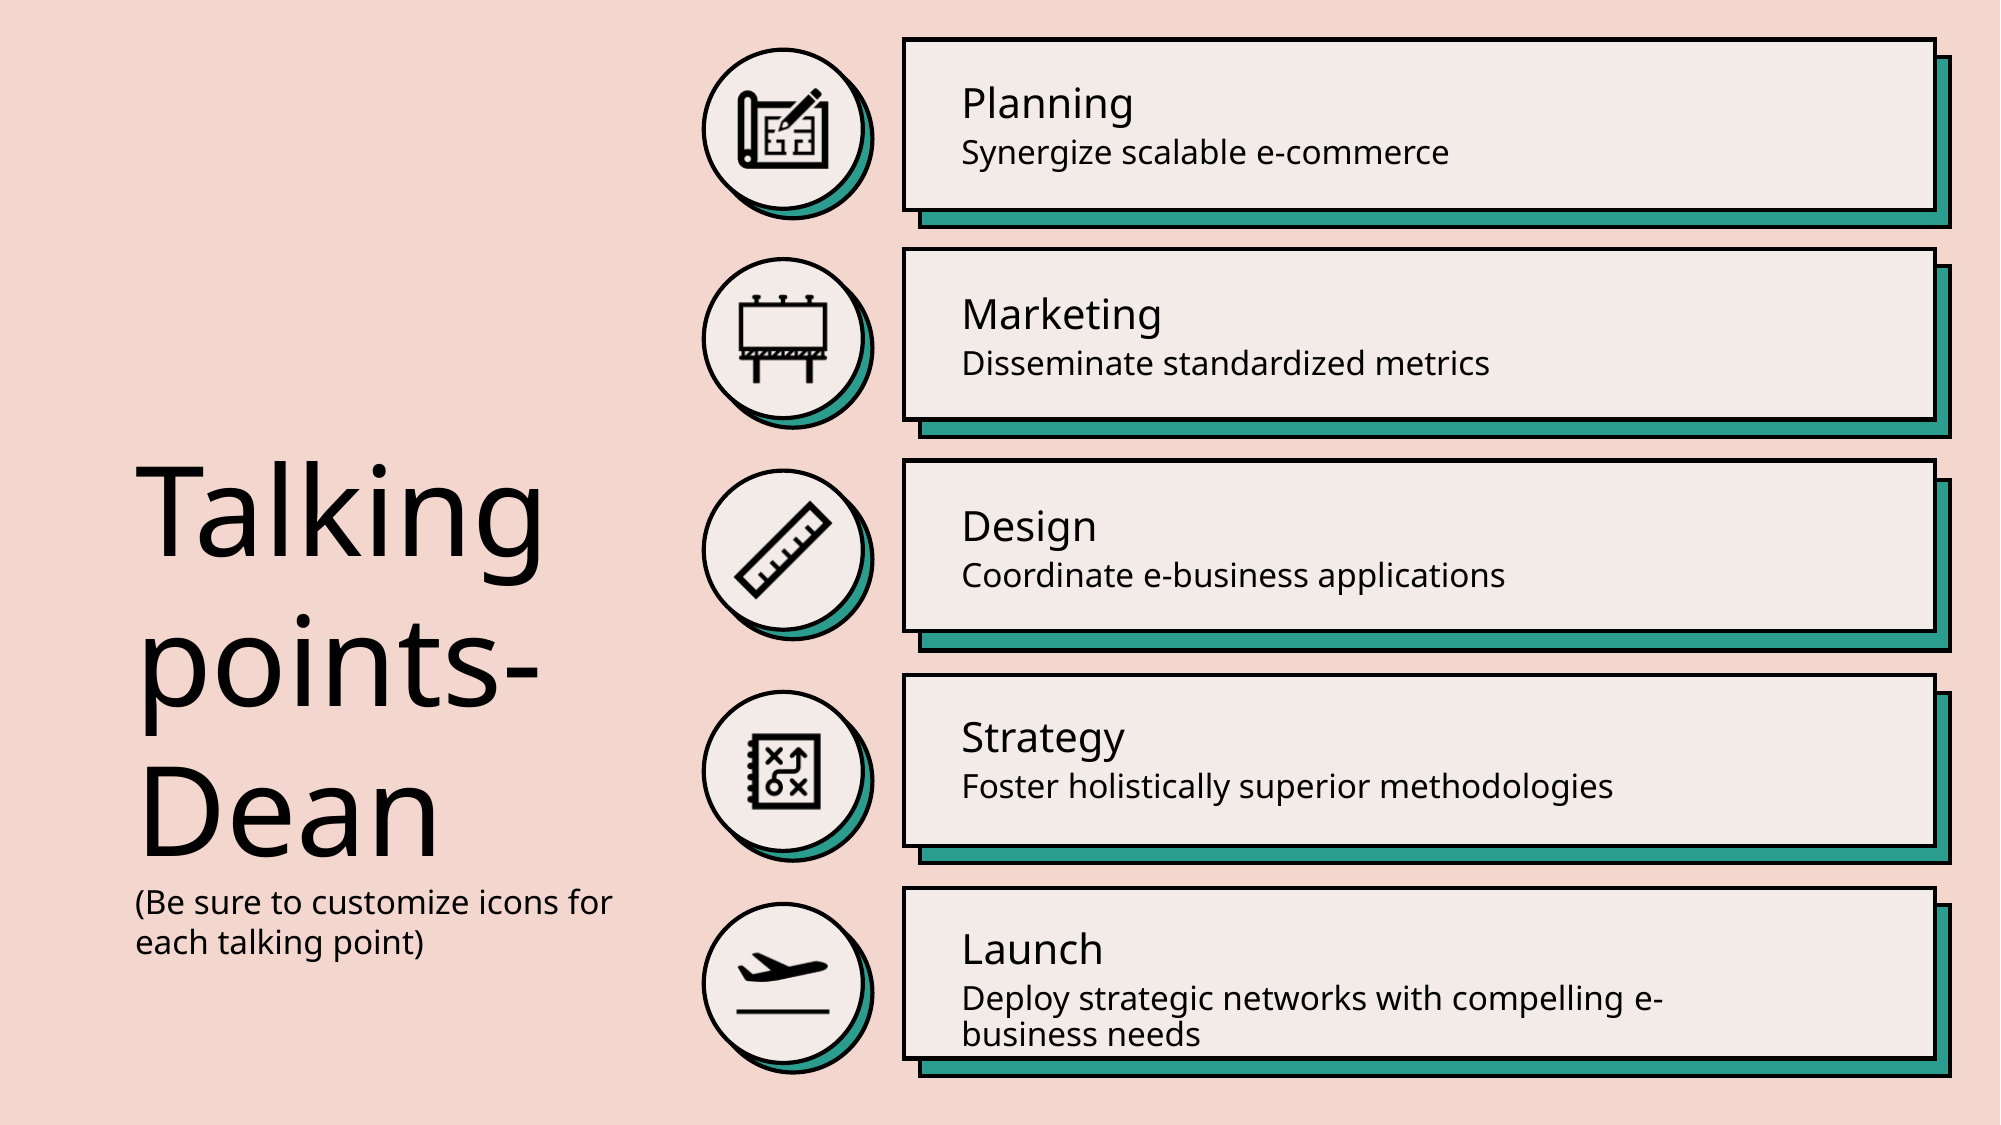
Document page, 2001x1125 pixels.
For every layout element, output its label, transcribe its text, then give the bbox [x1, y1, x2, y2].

list Synergize scalable e-commerce [946, 128, 1772, 184]
list Design [946, 498, 1577, 551]
picture [730, 718, 836, 824]
list Foster holistically superior methodologies [946, 762, 1772, 819]
list Planning [946, 75, 1577, 128]
list Launch [946, 921, 1577, 974]
picture [730, 76, 836, 182]
picture [730, 930, 836, 1036]
picture [730, 497, 836, 603]
list Deploy strategic networks with compelling e-business needs [946, 974, 1772, 1030]
title Talking points-Dean (Be sure to customize icons for each talking point) [120, 319, 647, 1073]
list Coordinate e-business applications [946, 551, 1772, 607]
list Disseminate standardized metrics [946, 339, 1772, 396]
list Strategy [946, 709, 1577, 762]
picture [730, 286, 836, 392]
list Marketing [946, 286, 1577, 339]
